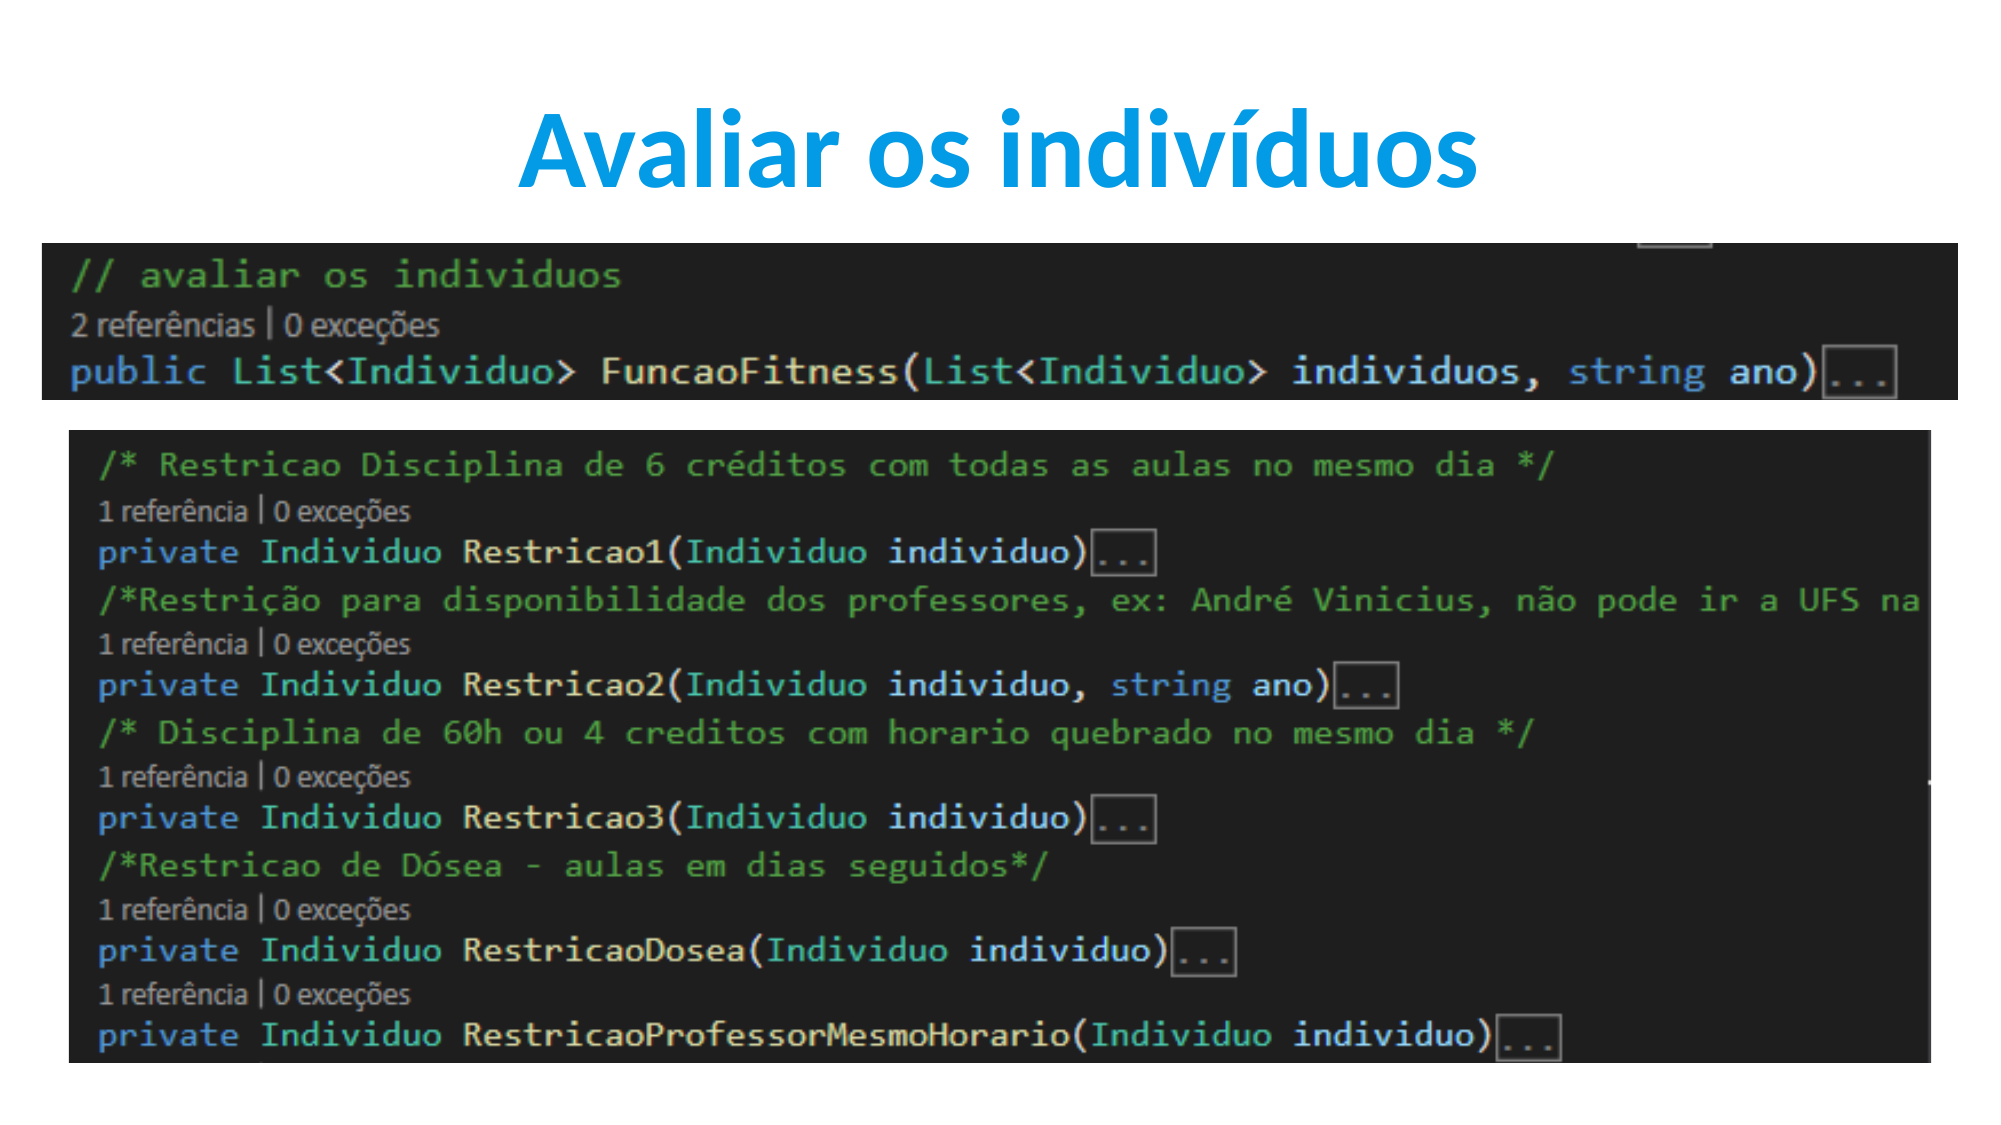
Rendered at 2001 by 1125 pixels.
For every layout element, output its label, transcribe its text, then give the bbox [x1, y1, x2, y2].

picture [41, 243, 1959, 400]
text_box Avaliar os indivíduos [137, 83, 1863, 243]
picture [68, 430, 1932, 1063]
